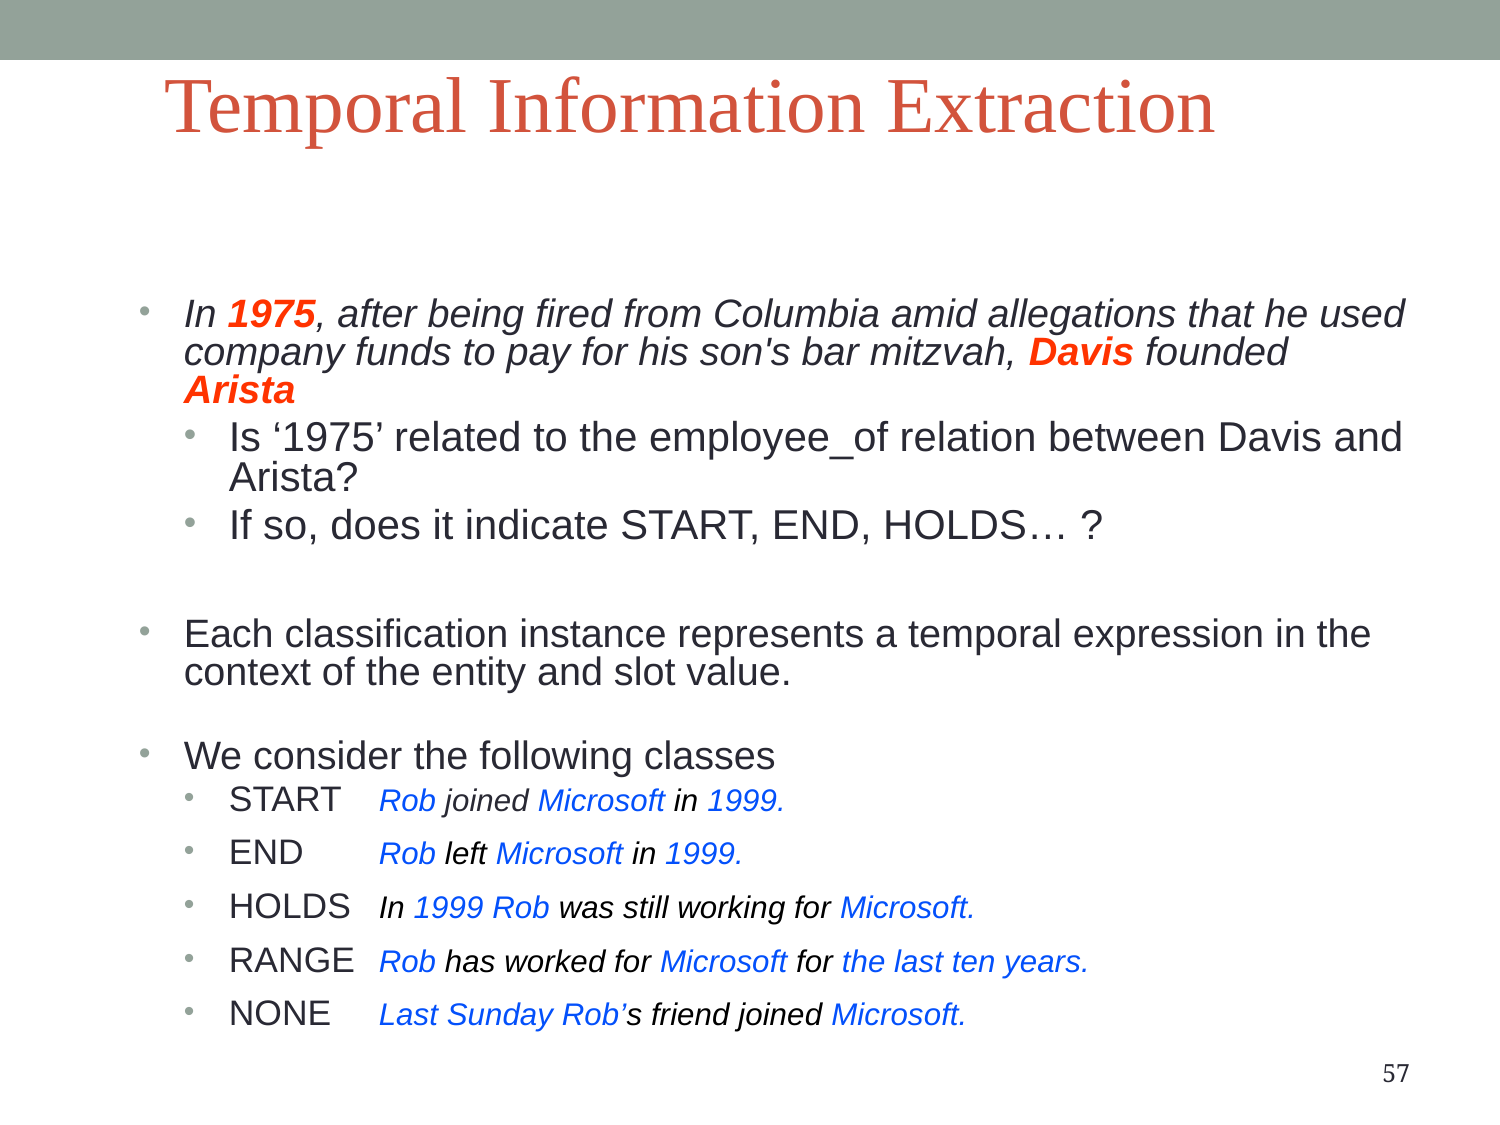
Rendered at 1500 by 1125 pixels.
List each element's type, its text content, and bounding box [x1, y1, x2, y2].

text_box Temporal Information Extraction [149, 45, 1425, 234]
list In 1975, after being fired from Columbia amid allegations that he used company funds to pay for his son's bar mitzvah, Davis founded Arista Is ‘1975’ related to the employee_of relation between Davis and Arista? If so, does it indicate START, END, HOLDS… ? Each classification instance represents a temporal expression in the context of the entity and slot value. We consider the following classes START Rob joined Microsoft in 1999. END Rob left Microsoft in 1999. HOLDS In 1999 Rob was still working for Microsoft. RANGE Rob has worked for Microsoft for the last ten years. NONE Last Sunday Rob’s friend joined Microsoft. [123, 289, 1425, 1100]
